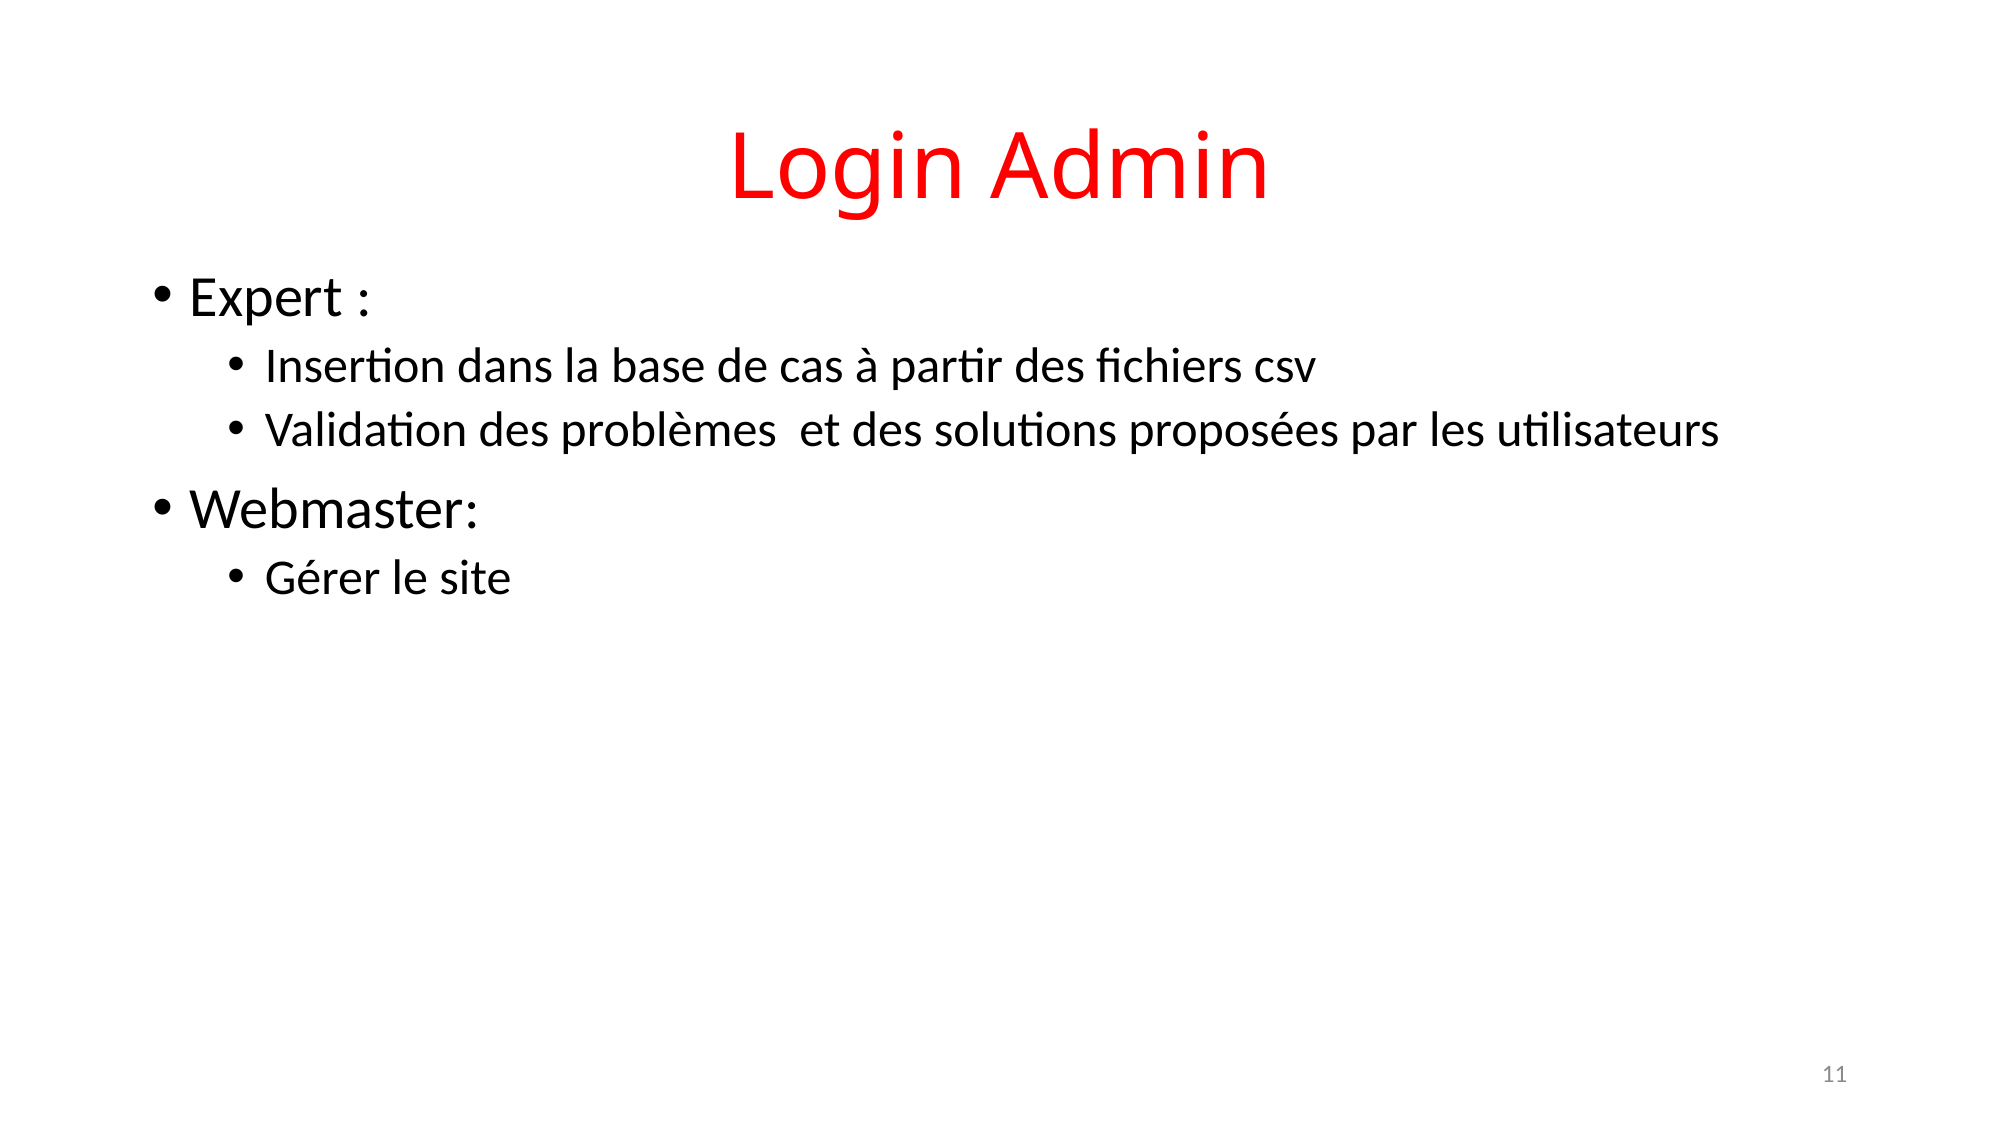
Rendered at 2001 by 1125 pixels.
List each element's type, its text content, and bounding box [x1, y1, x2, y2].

list Expert : Insertion dans la base de cas à partir des fichiers csv Validation des problèmes et des solutions proposées par les utilisateurs Webmaster: Gérer le site [137, 258, 1863, 824]
slide_number 11 [1412, 1042, 1863, 1103]
title Login Admin [137, 59, 1863, 258]
